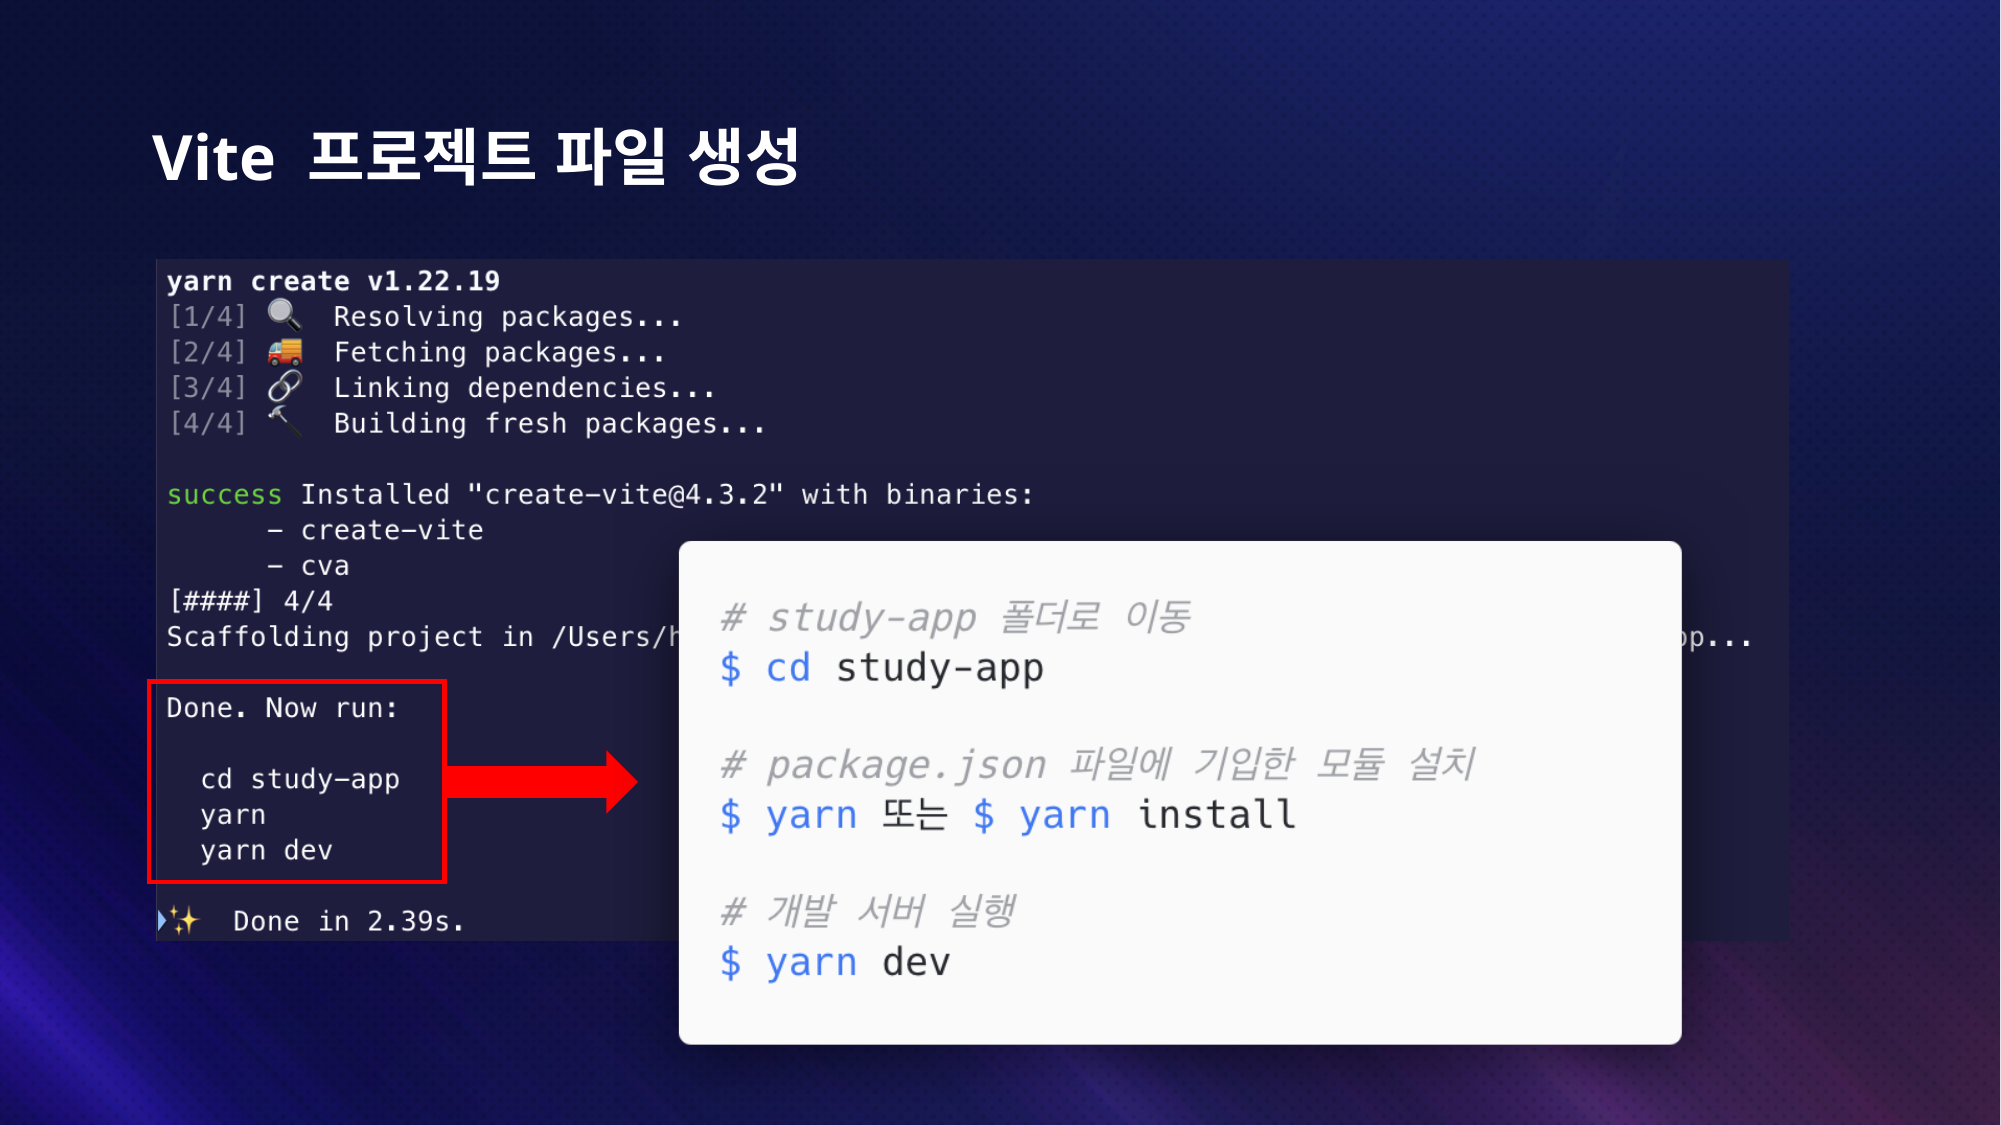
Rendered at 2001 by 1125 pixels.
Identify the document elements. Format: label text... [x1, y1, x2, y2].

title Vite 프로젝트 파일 생성 [137, 105, 1863, 216]
picture [0, 0, 2001, 1125]
text_box [148, 681, 156, 883]
